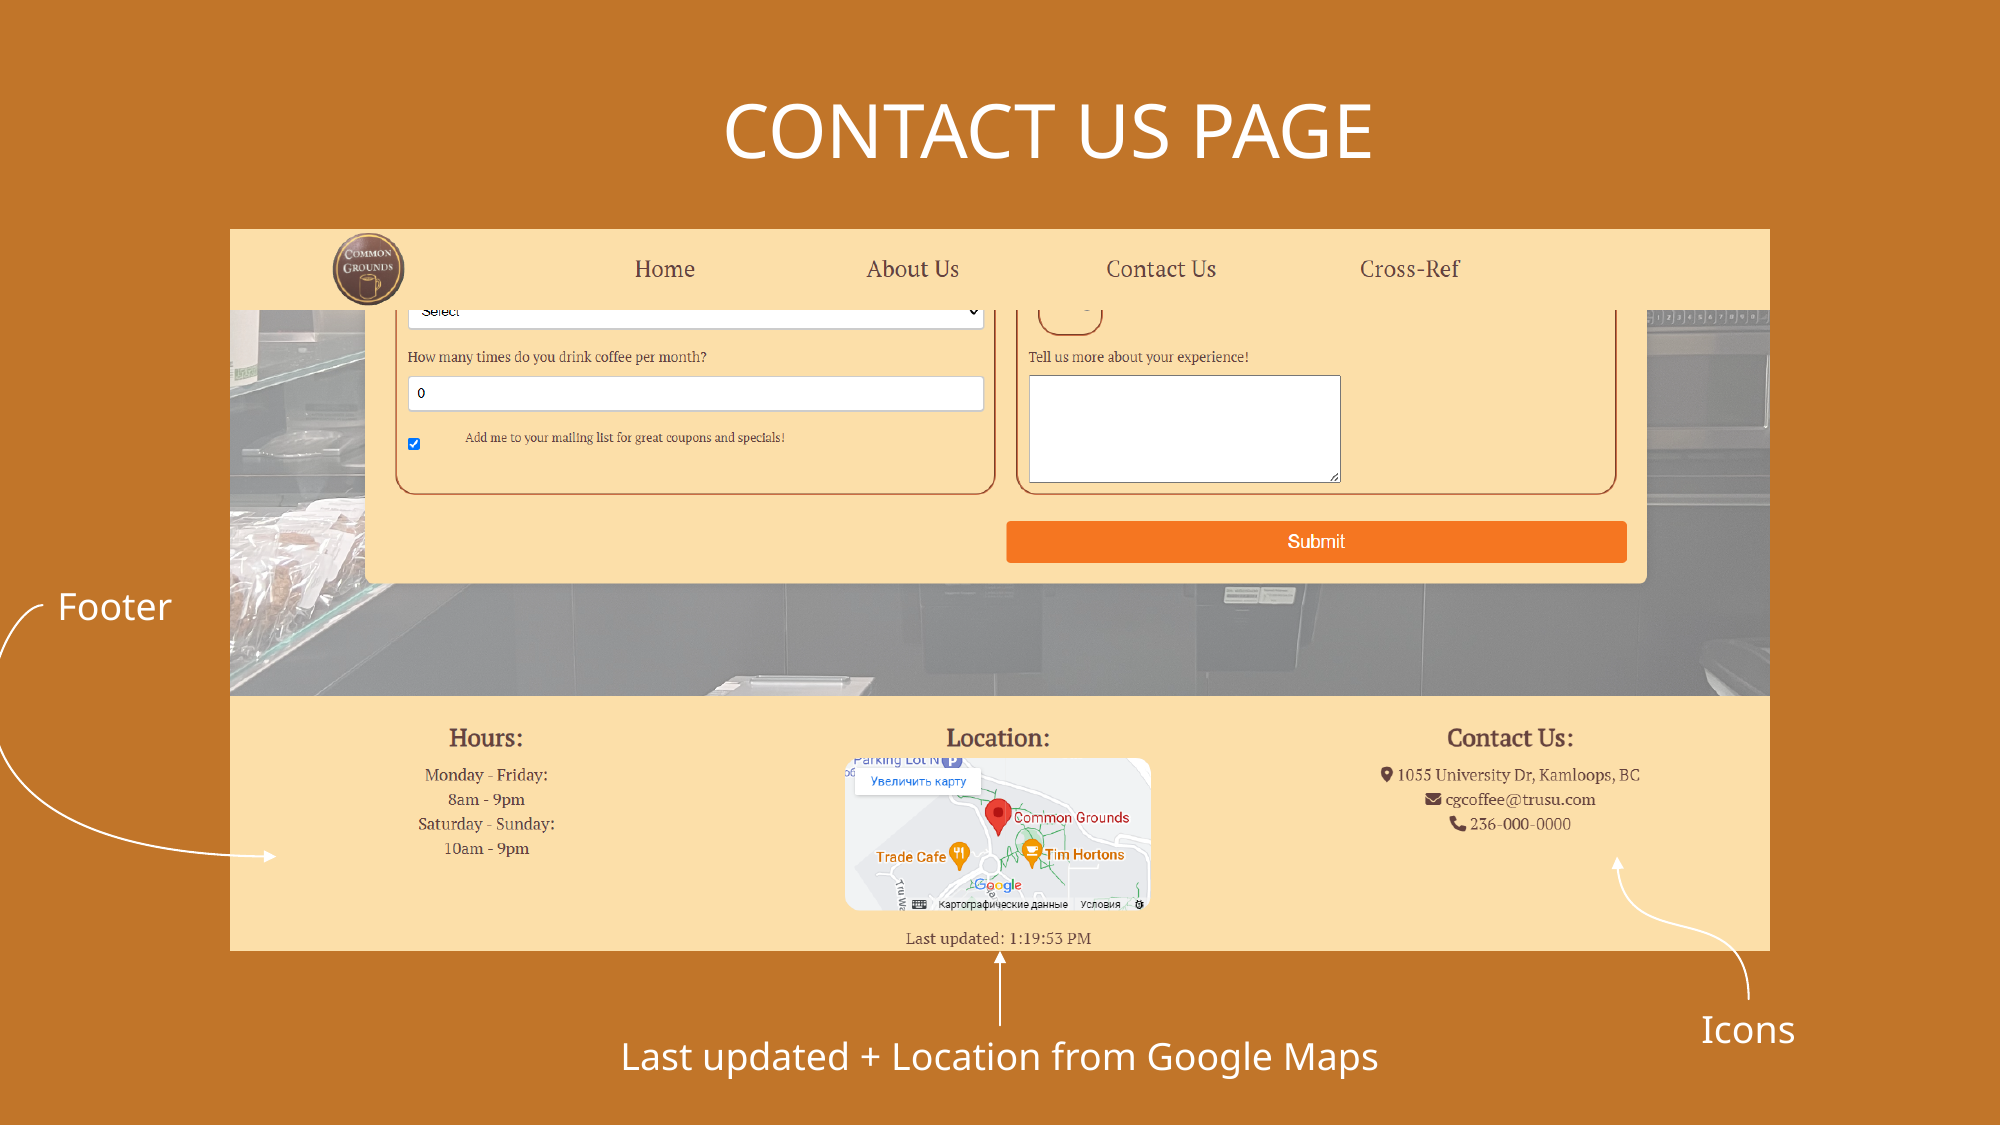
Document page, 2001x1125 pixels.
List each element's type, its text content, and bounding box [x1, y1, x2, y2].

picture [230, 229, 1770, 951]
text_box Icons [1686, 999, 1811, 1059]
text_box Footer [42, 575, 188, 635]
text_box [1611, 861, 1755, 994]
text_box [50, 605, 277, 857]
text_box Last updated + Location from Google Maps [605, 1025, 1395, 1086]
text_box CONTACT US PAGE [707, 76, 1391, 182]
